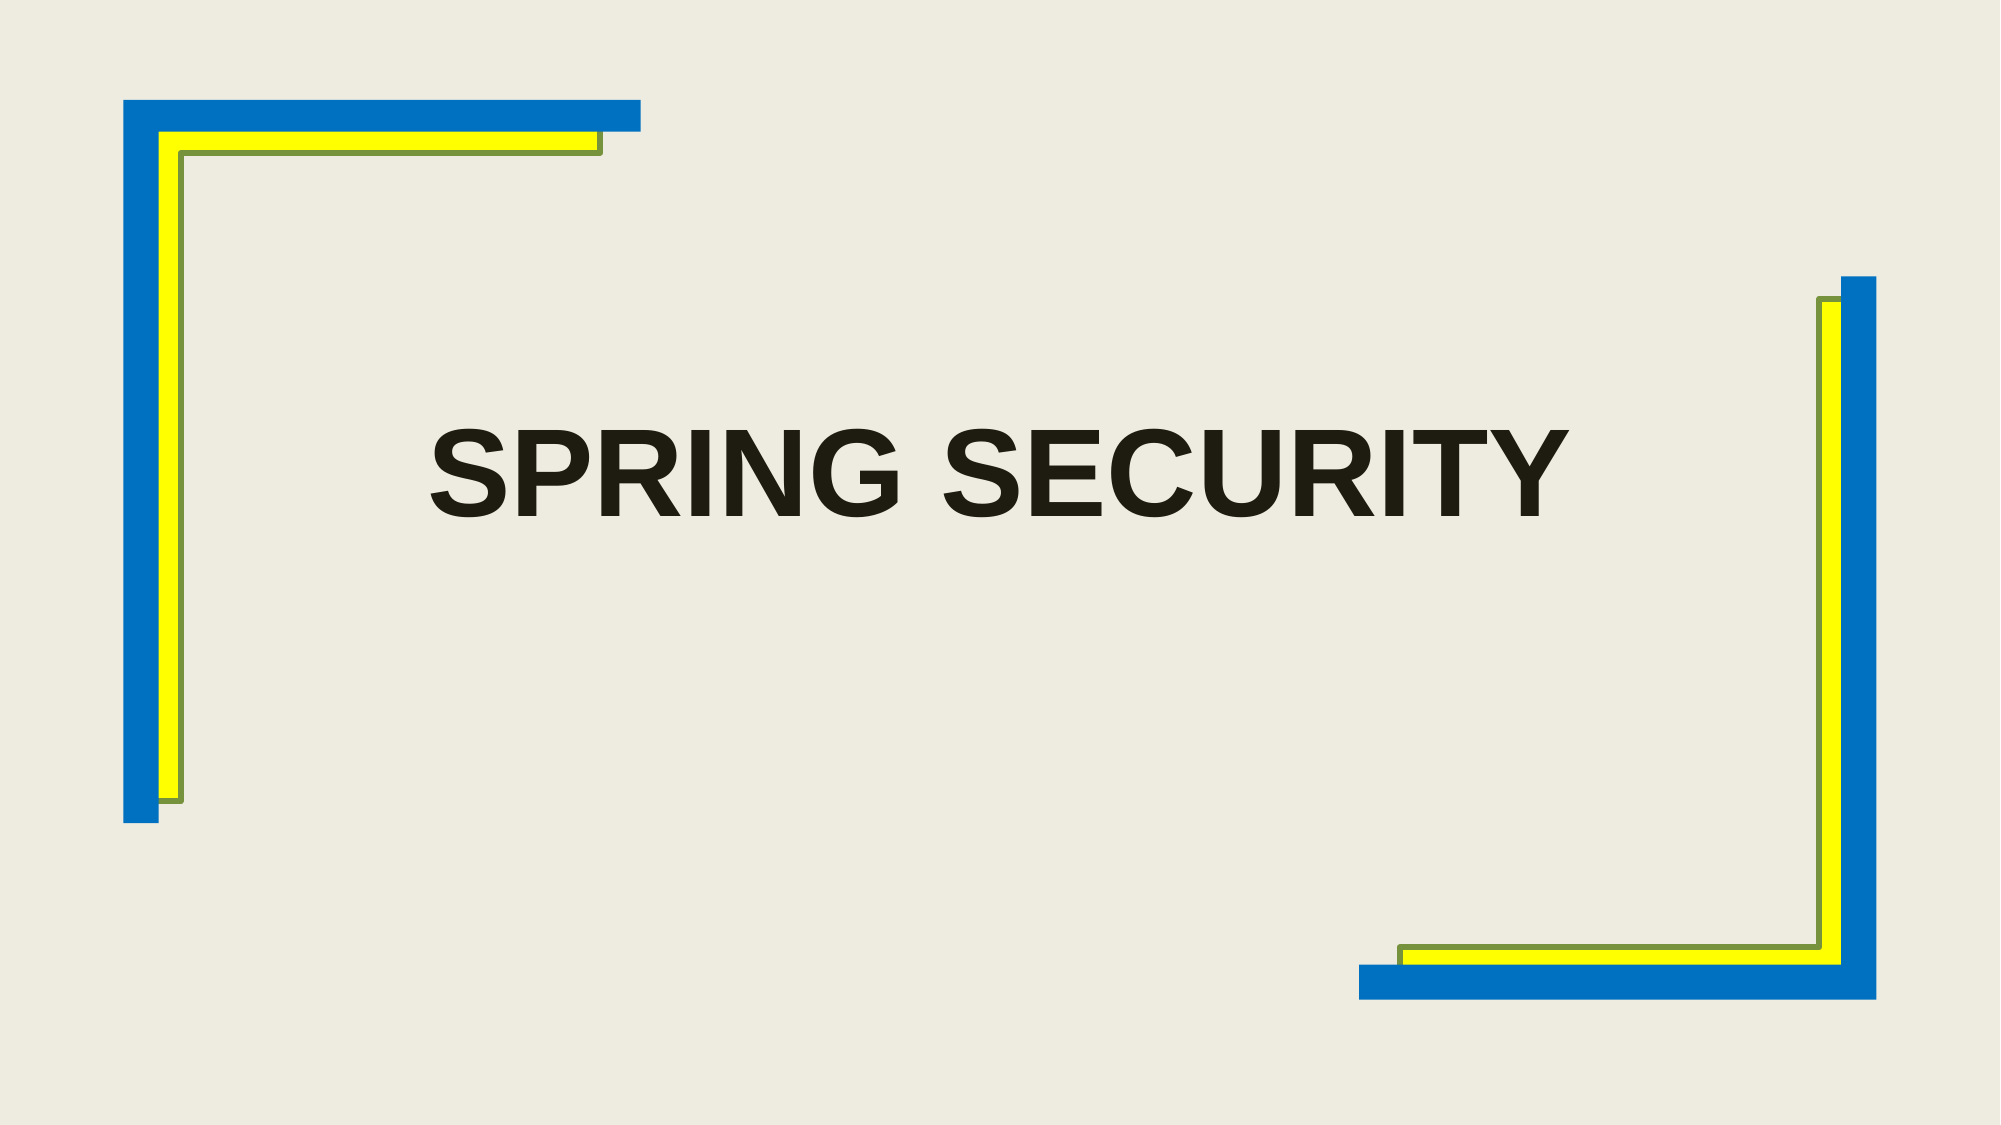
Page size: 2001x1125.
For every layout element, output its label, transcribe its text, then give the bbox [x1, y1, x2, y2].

title SPRING SECURITY [314, 229, 1686, 723]
